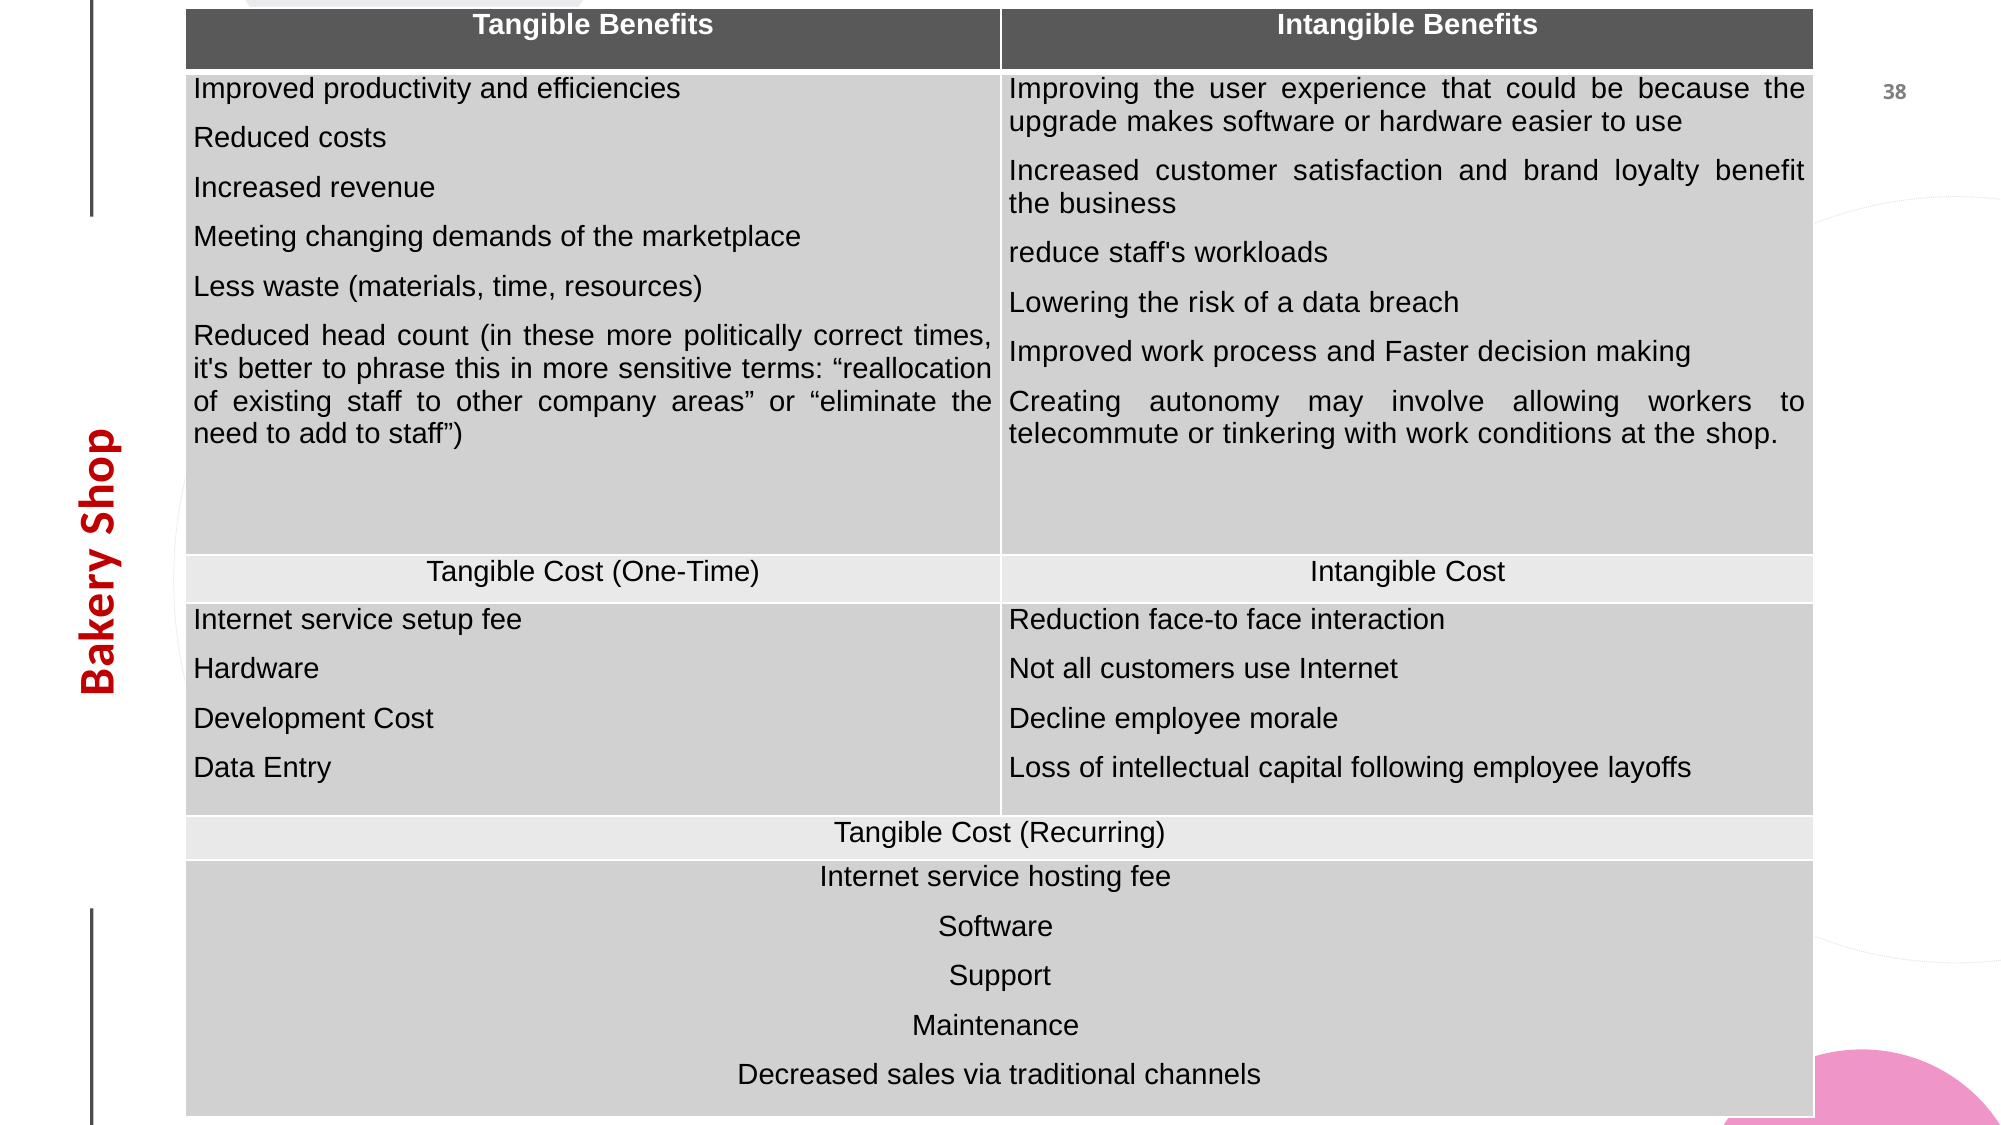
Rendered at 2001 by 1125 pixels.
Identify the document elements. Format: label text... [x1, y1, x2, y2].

text_box Bakery Shop [42, 377, 145, 748]
table_cell Reduction face-to face interaction Not all customers use Internet Decline employee morale Loss of intellectual capital following employee layoffs [1002, 604, 1813, 815]
table_cell Improving the user experience that could be because the upgrade makes software or hardware easier to use Increased customer satisfaction and brand loyalty benefit the business reduce staff's workloads Lowering the risk of a data breach Improved work process and Faster decision making Creating autonomy may involve allowing workers to telecommute or tinkering with work conditions at the shop. [1002, 75, 1813, 554]
table_cell Tangible Cost (Recurring) [186, 817, 1813, 859]
table_header Tangible Benefits [186, 9, 1000, 69]
table_cell Internet service setup fee Hardware Development Cost Data Entry [186, 604, 1000, 815]
table_cell Improved productivity and efficiencies Reduced costs Increased revenue Meeting changing demands of the marketplace Less waste (materials, time, resources) Reduced head count (in these more politically correct times, it's better to phrase this in more sensitive terms: “reallocation of existing staff to other company areas” or “eliminate the need to add to staff”) [186, 75, 1000, 554]
table_cell Tangible Cost (One-Time) [186, 556, 1000, 602]
table_header Intangible Benefits [1002, 9, 1813, 69]
table_cell Intangible Cost [1002, 556, 1813, 602]
table_cell Internet service hosting fee Software Support Maintenance Decreased sales via traditional channels [186, 861, 1813, 1116]
